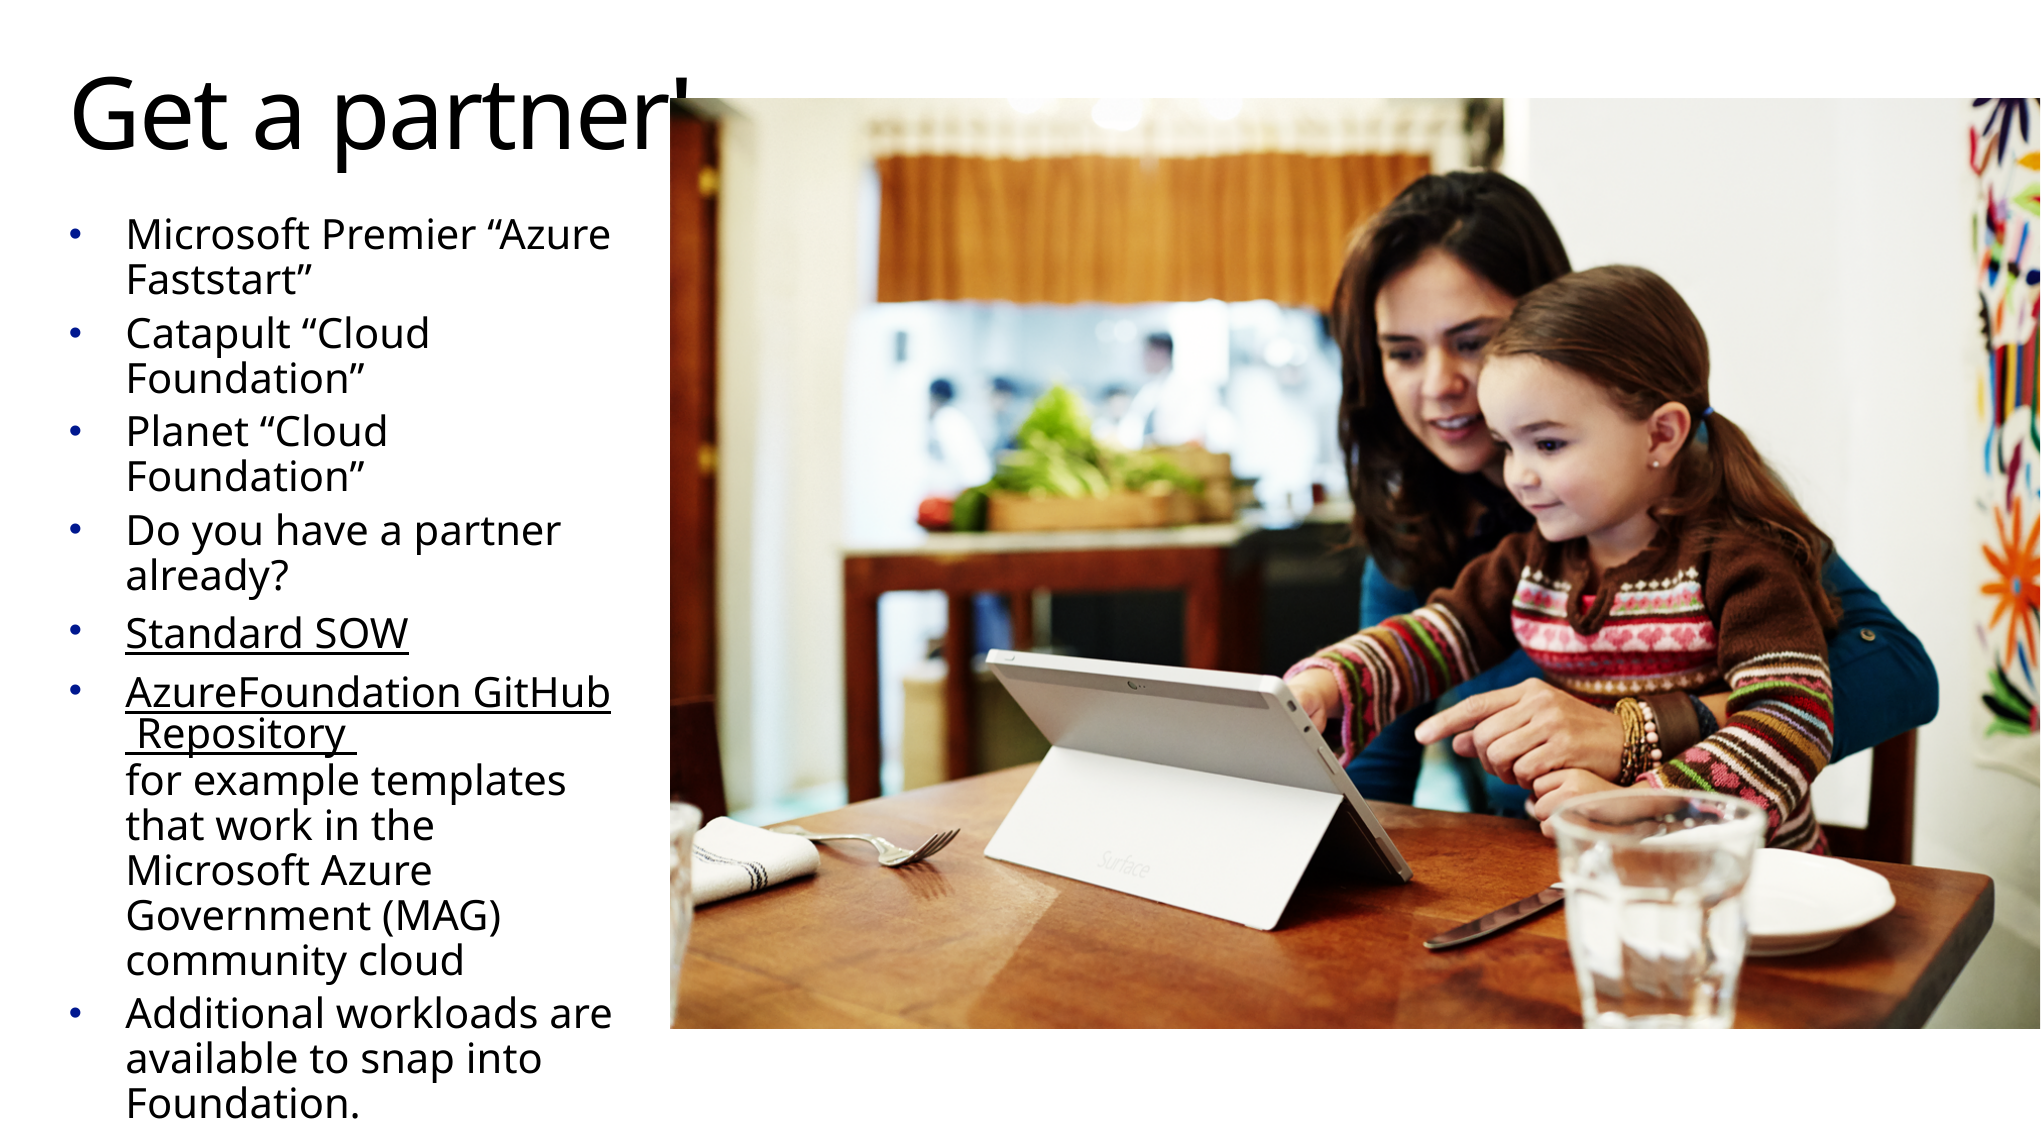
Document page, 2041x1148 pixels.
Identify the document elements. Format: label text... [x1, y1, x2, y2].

picture [669, 98, 2041, 1029]
title Get a partner! [45, 48, 1996, 199]
list Microsoft Premier “Azure Faststart” Catapult “Cloud Foundation” Planet “Cloud Foundation” Do you have a partner already? Standard SOW AzureFoundation GitHub Repository for example templates that work in the Microsoft Azure Government (MAG) community cloud Additional workloads are available to snap into Foundation. [45, 198, 646, 1063]
